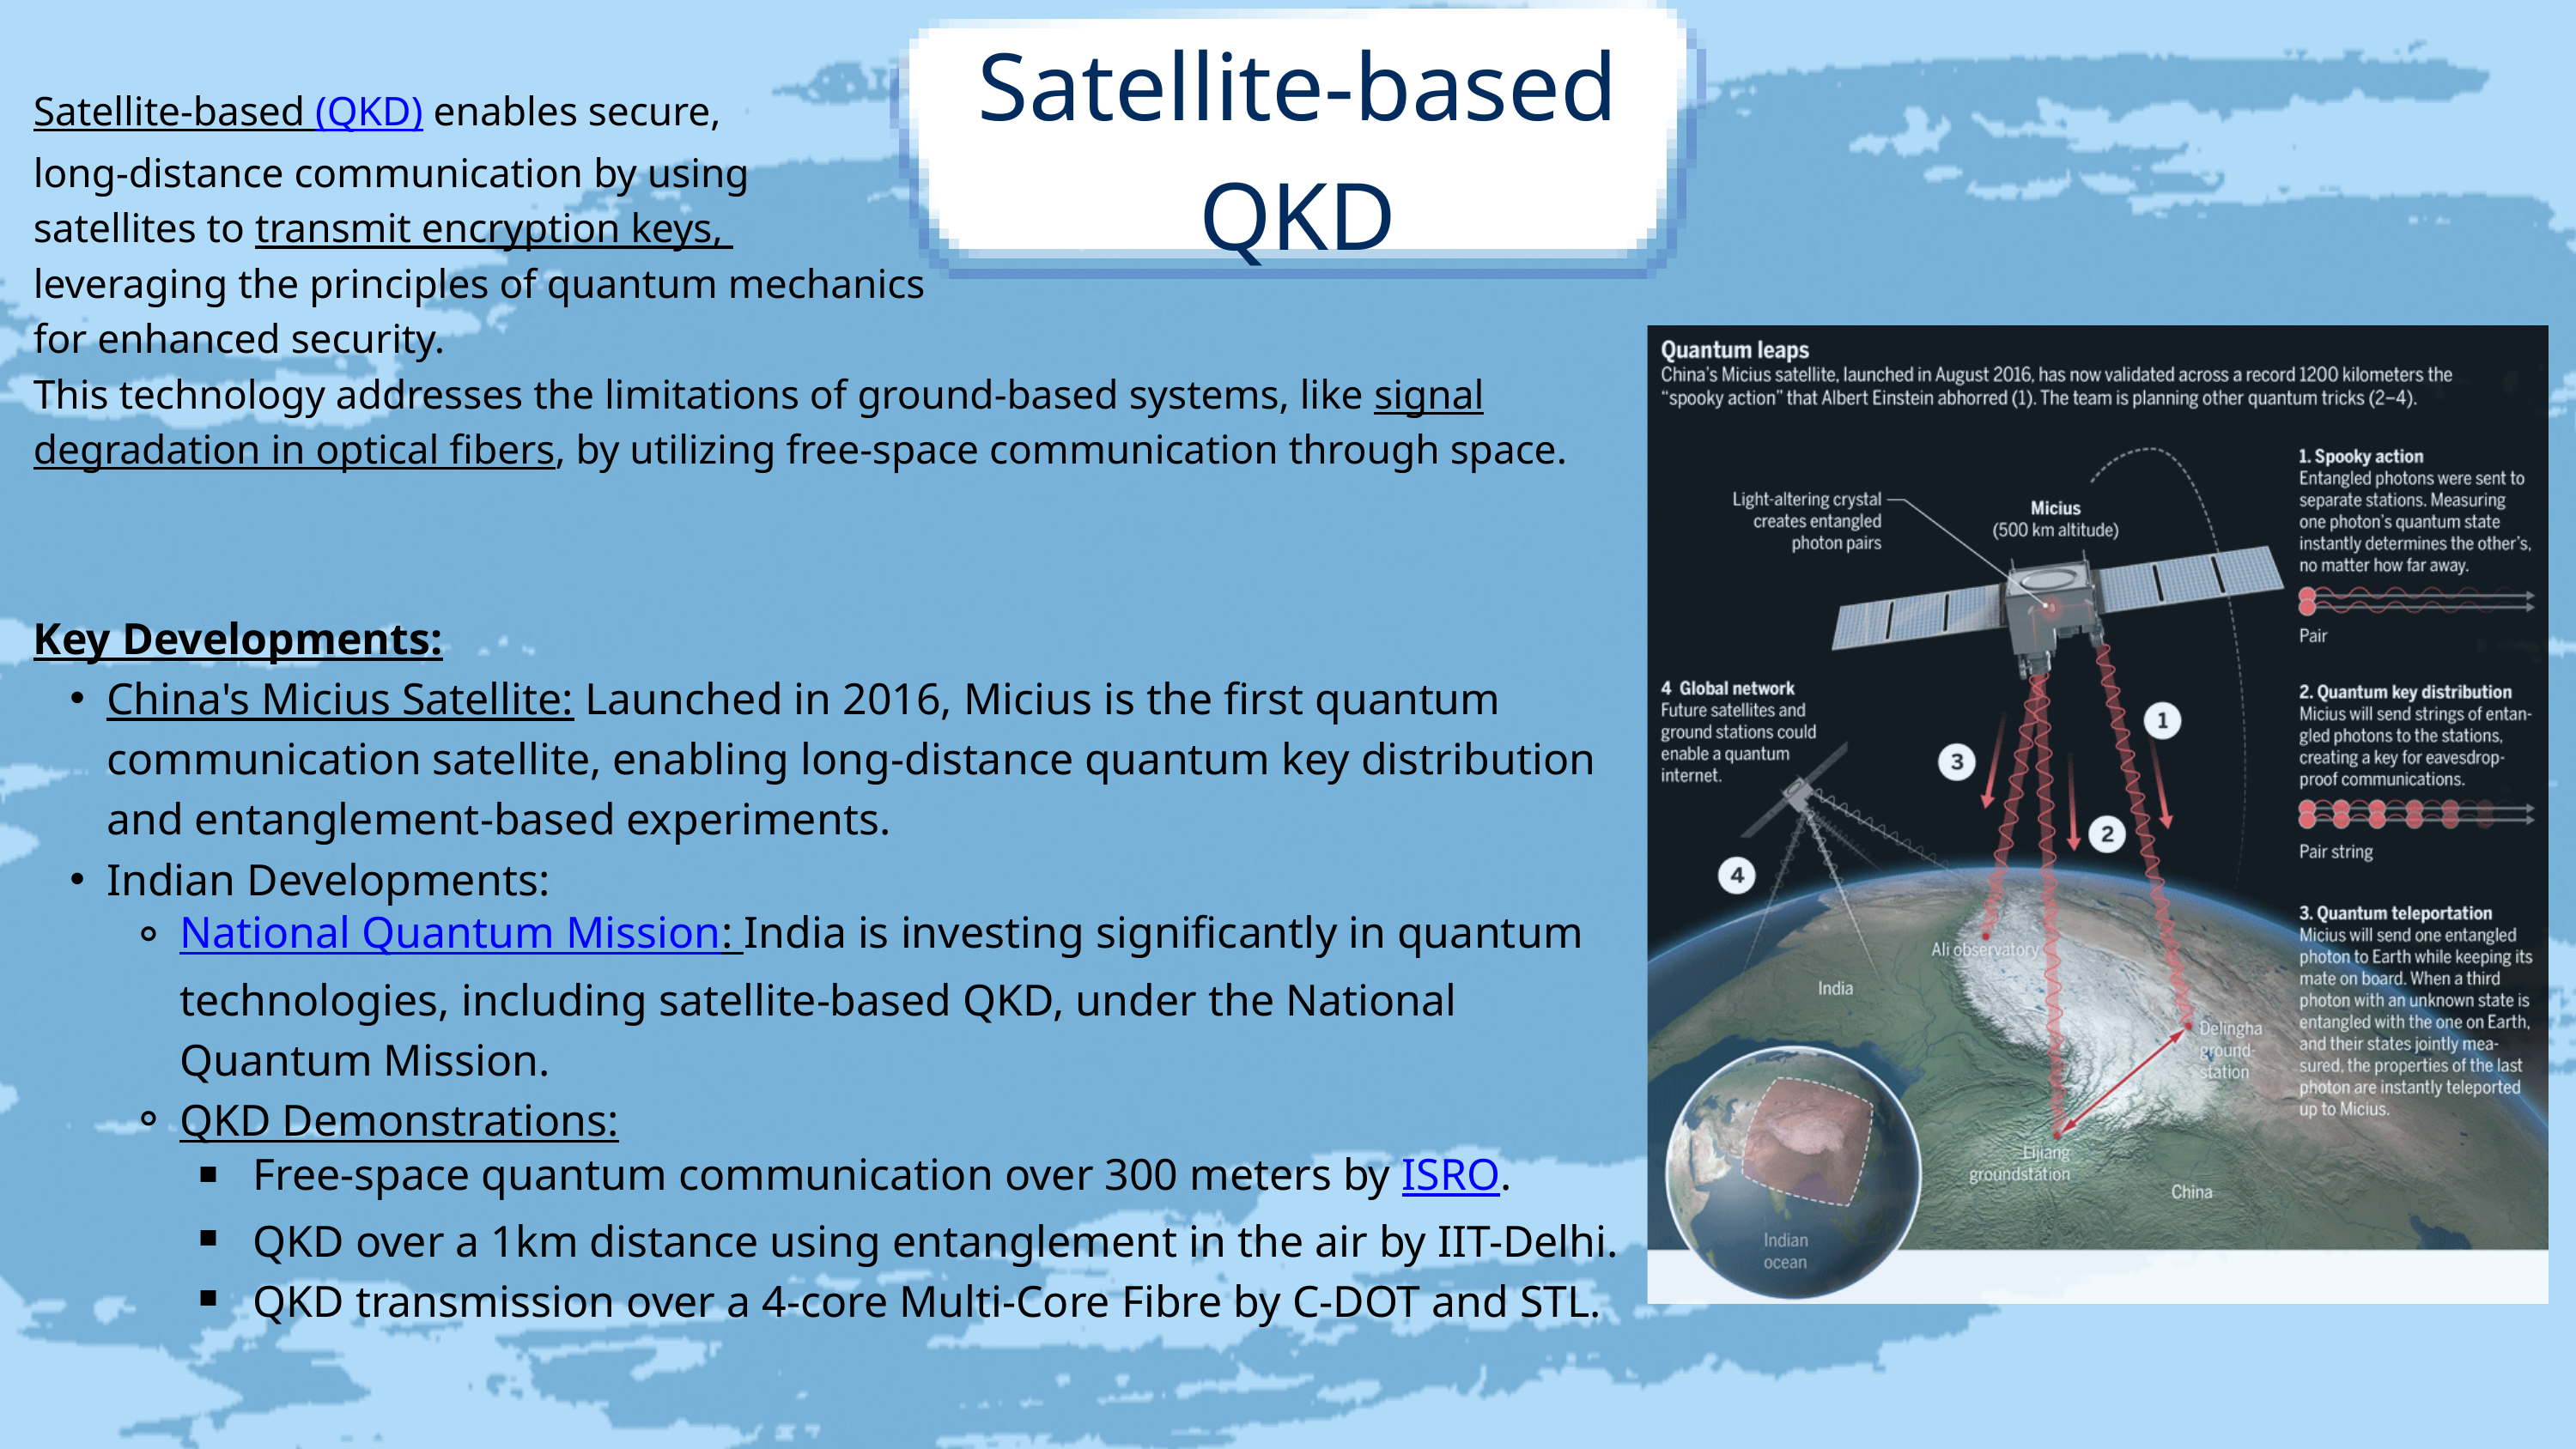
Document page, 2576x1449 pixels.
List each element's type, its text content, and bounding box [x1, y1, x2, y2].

text_box [0, 0, 2576, 1449]
text_box Key Developments: China's Micius Satellite: Launched in 2016, Micius is the first quantum communication satellite, enabling long-distance quantum key distribution and entanglement-based experiments. Indian Developments: National Quantum Mission: India is investing significantly in quantum technologies, including satellite-based QKD, under the National Quantum Mission. QKD Demonstrations: Free-space quantum communication over 300 meters by ISRO. QKD over a 1km distance using entanglement in the air by IIT-Delhi. QKD transmission over a 4-core Multi-Core Fibre by C-DOT and STL. [33, 602, 1621, 1386]
text_box Satellite-based QKD [975, 8, 1621, 270]
text_box [890, 0, 1707, 279]
text_box [1647, 325, 2549, 1304]
text_box Satellite-based (QKD) enables secure, long-distance communication by using satellites to transmit encryption keys, leveraging the principles of quantum mechanics for enhanced security. This technology addresses the limitations of ground-based systems, like signal degradation in optical fibers, by utilizing free-space communication through space. [33, 84, 1583, 472]
